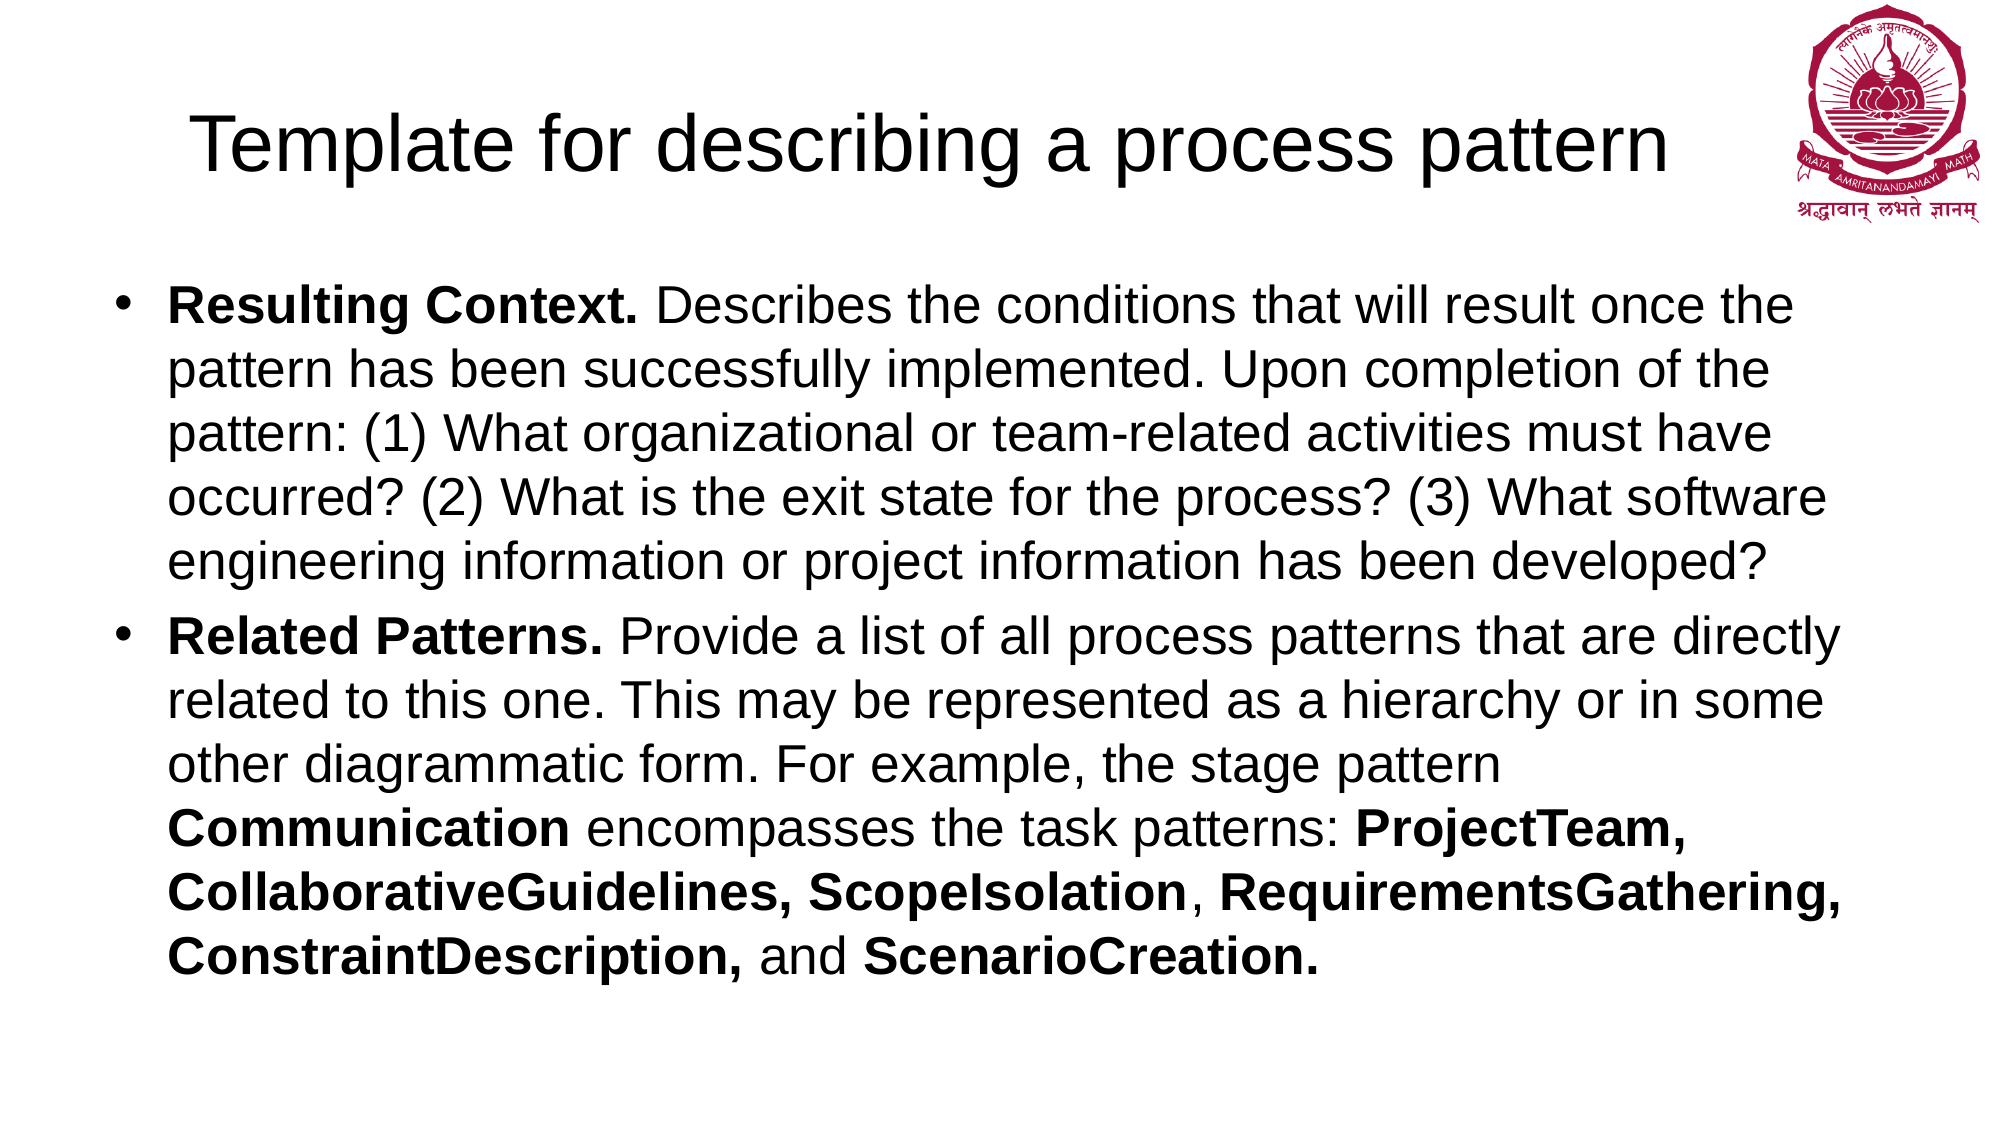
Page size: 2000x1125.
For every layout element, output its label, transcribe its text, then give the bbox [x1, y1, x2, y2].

title Template for describing a process pattern [99, 45, 1763, 233]
list Resulting Context. Describes the conditions that will result once the pattern has been successfully implemented. Upon completion of the pattern: (1) What organizational or team-related activities must have occurred? (2) What is the exit state for the process? (3) What software engineering information or project information has been developed? Related Patterns. Provide a list of all process patterns that are directly related to this one. This may be represented as a hierarchy or in some other diagrammatic form. For example, the stage pattern Communication encompasses the task patterns: ProjectTeam, CollaborativeGuidelines, ScopeIsolation, RequirementsGathering, ConstraintDescription, and ScenarioCreation. [99, 262, 1900, 1005]
picture [1776, 1, 2000, 225]
